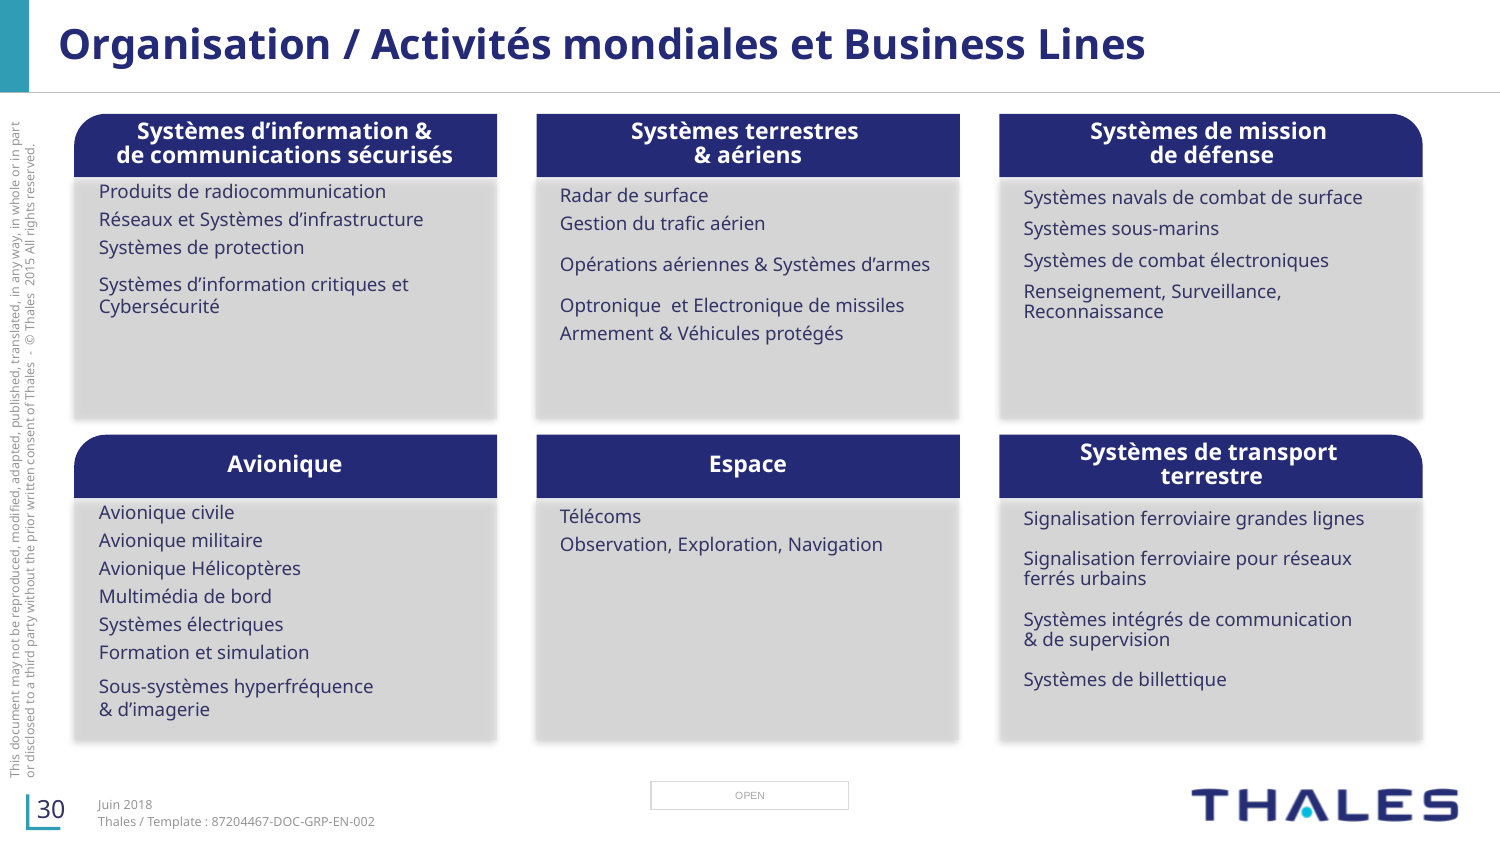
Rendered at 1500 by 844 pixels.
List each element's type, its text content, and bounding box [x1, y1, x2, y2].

text_box Radar de surface Gestion du trafic aérien Opérations aériennes & Systèmes d’armes Optronique et Electronique de missiles Armement & Véhicules protégés [545, 185, 957, 352]
text_box Systèmes terrestres & aériens [537, 113, 959, 176]
text_box [1000, 498, 1424, 741]
text_box Systèmes d’information & de communications sécurisés [74, 113, 496, 176]
text_box Avionique [74, 446, 496, 485]
text_box Avionique civile Avionique militaire Avionique Hélicoptères Multimédia de bord Systèmes électriques Formation et simulation Sous-systèmes hyperfréquence & d’imagerie [84, 501, 496, 728]
text_box [535, 498, 960, 741]
picture [1183, 777, 1467, 833]
text_box [536, 434, 960, 498]
text_box Signalisation ferroviaire grandes lignes Signalisation ferroviaire pour réseaux ferrés urbains Systèmes intégrés de communication & de supervision Systèmes de billettique [1008, 501, 1420, 698]
text_box [73, 178, 498, 420]
text_box Espace [537, 446, 959, 485]
text_box [535, 178, 960, 420]
title Organisation / Activités mondiales et Business Lines [43, 0, 1467, 93]
text_box [74, 434, 498, 498]
text_box [73, 498, 498, 741]
text_box Produits de radiocommunication Réseaux et Systèmes d’infrastructure Systèmes de protection Systèmes d’information critiques et Cybersécurité [84, 180, 496, 325]
text_box Systèmes navals de combat de surface Systèmes sous-marins Systèmes de combat électroniques Renseignement, Surveillance, Reconnaissance [1008, 180, 1420, 331]
text_box Télécoms Observation, Exploration, Navigation [545, 505, 957, 563]
text_box [1000, 178, 1424, 420]
text_box Systèmes de mission de défense [1001, 113, 1423, 176]
text_box Systèmes de transport terrestre [1001, 434, 1423, 497]
